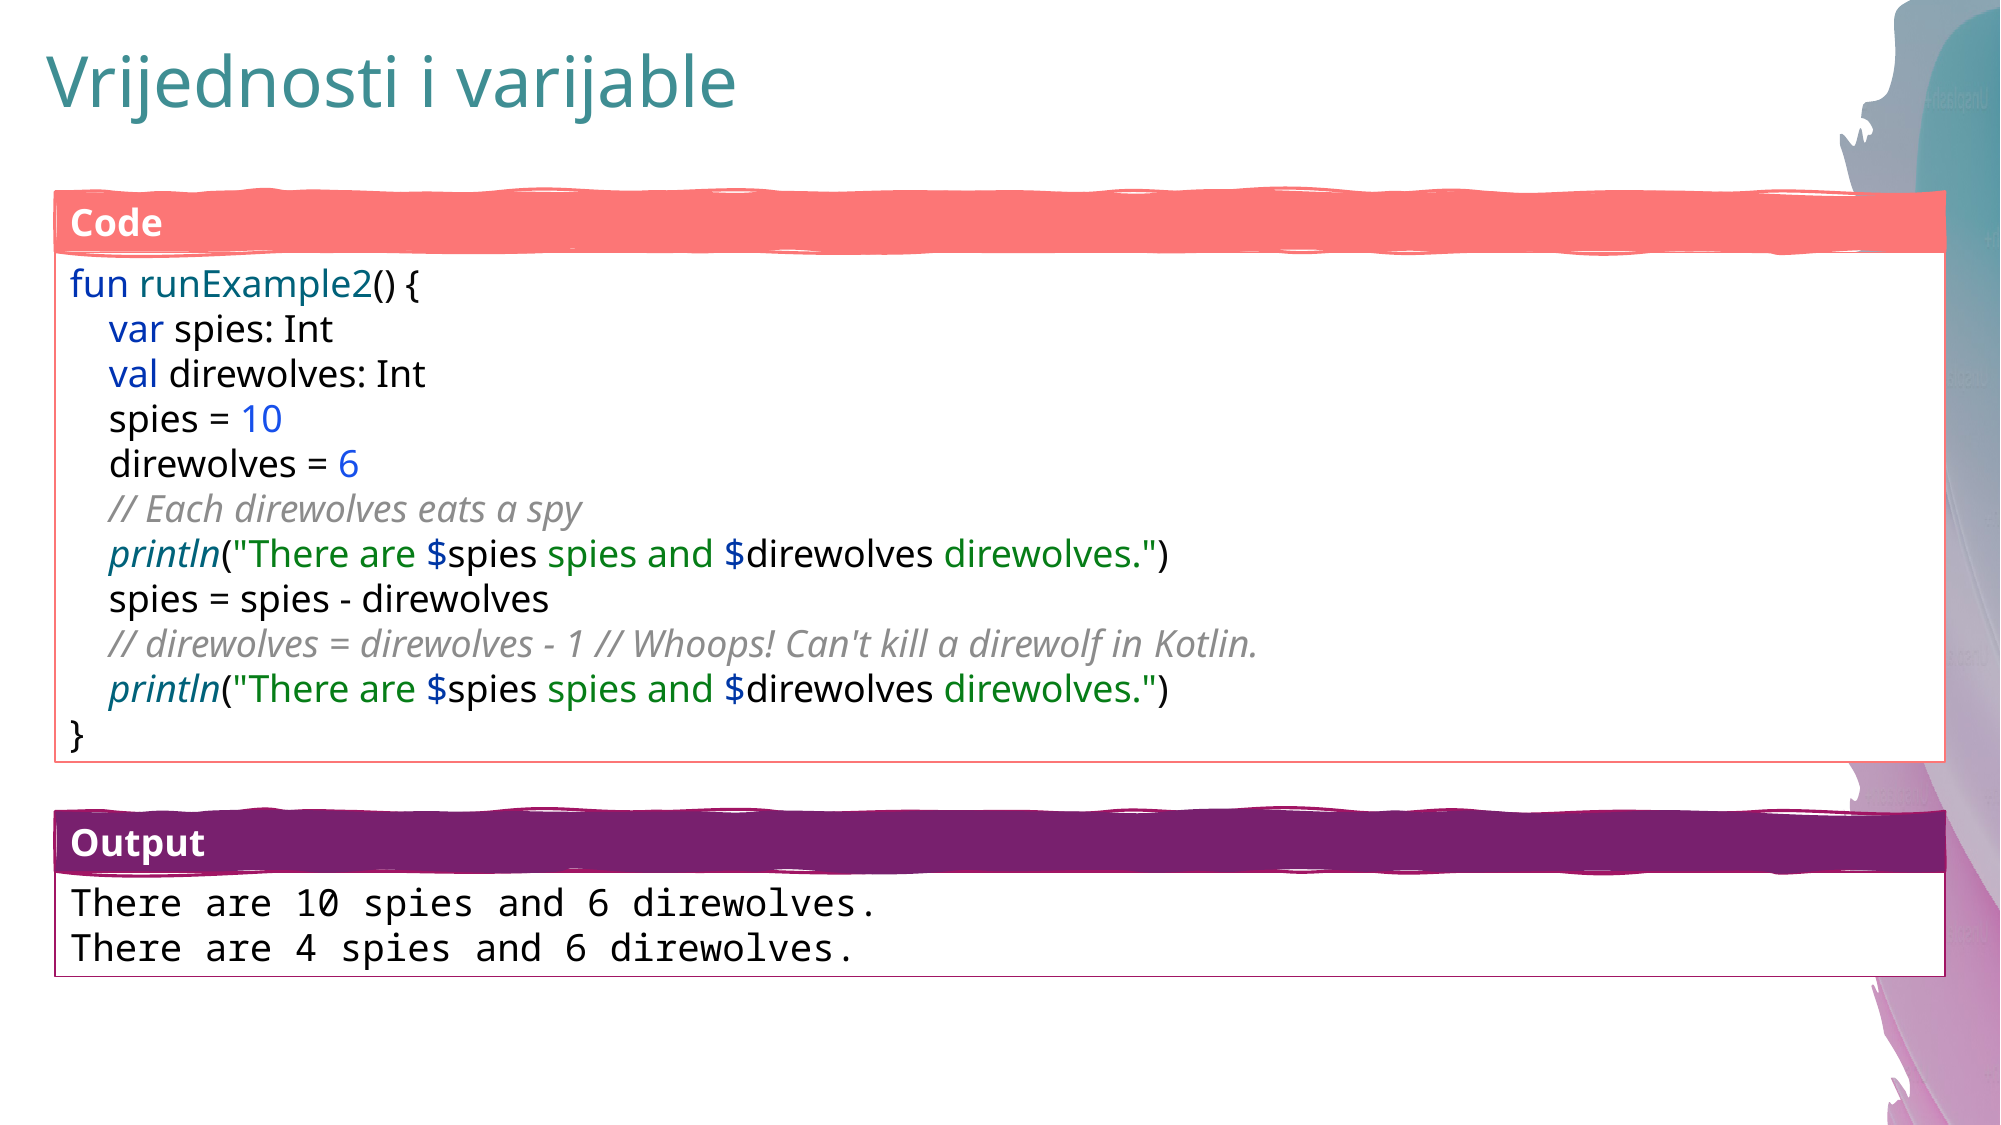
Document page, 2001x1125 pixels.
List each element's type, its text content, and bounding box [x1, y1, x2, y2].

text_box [54, 810, 1946, 979]
title Vrijednosti i varijable [31, 39, 1757, 132]
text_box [54, 191, 1946, 768]
picture [1813, 0, 2000, 1125]
